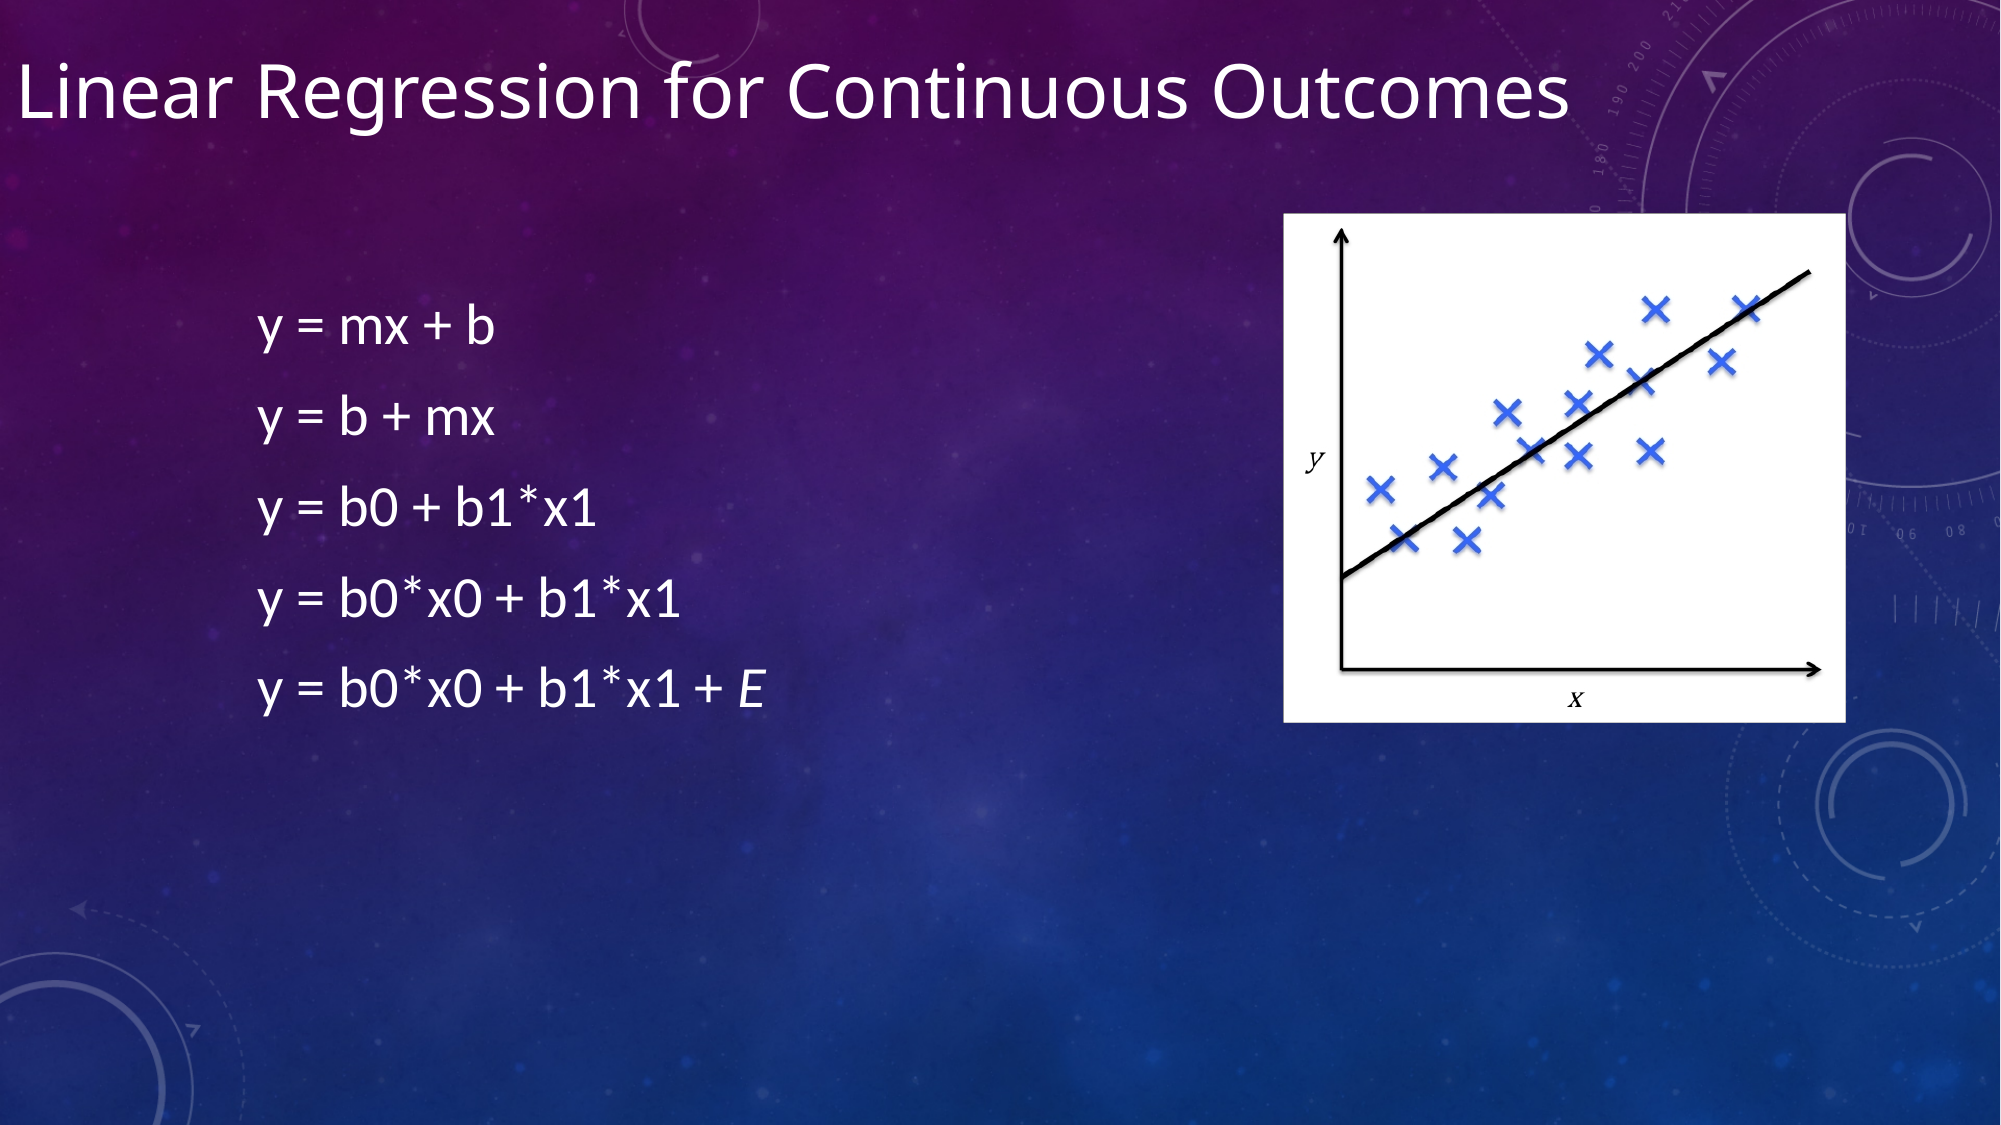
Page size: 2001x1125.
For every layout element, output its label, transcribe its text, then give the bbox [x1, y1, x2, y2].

picture [0, 0, 2001, 1125]
title Linear Regression for Continuous Outcomes [0, 2, 1662, 176]
list y = mx + b y = b + mx y = b0 + b1*x1 y = b0*x0 + b1*x1 y = b0*x0 + b1*x1 + E [242, 187, 1215, 749]
